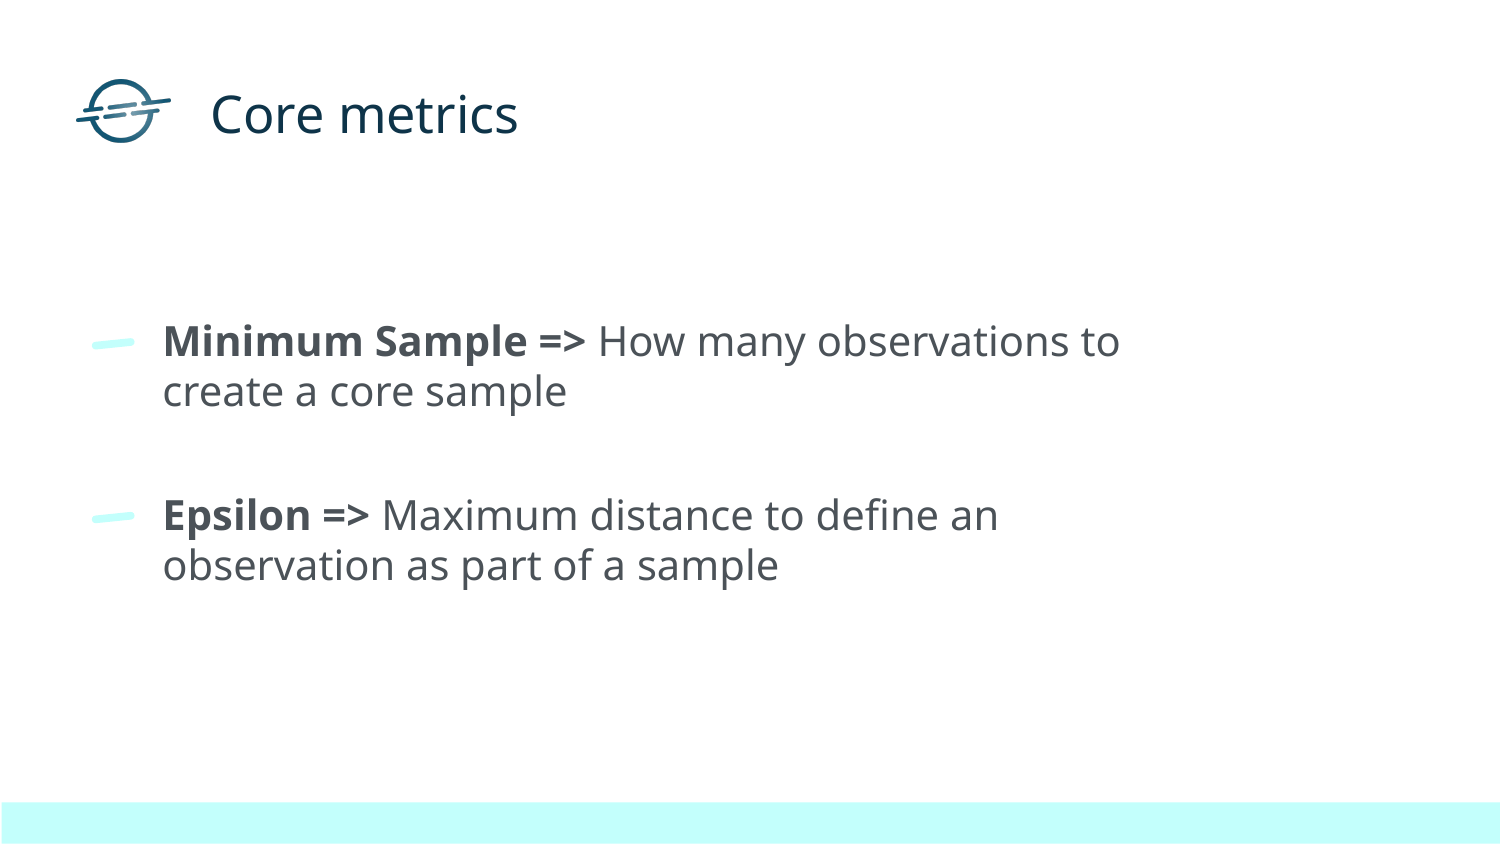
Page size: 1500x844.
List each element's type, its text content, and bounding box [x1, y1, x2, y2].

title Core metrics [195, 66, 1068, 154]
picture [75, 78, 171, 143]
title Epsilon => Maximum distance to define an observation as part of a sample [147, 473, 1213, 562]
text_box [1, 802, 1500, 844]
title Minimum Sample => How many observations to create a core sample [147, 300, 1213, 388]
text_box [91, 511, 135, 524]
text_box [91, 338, 135, 350]
